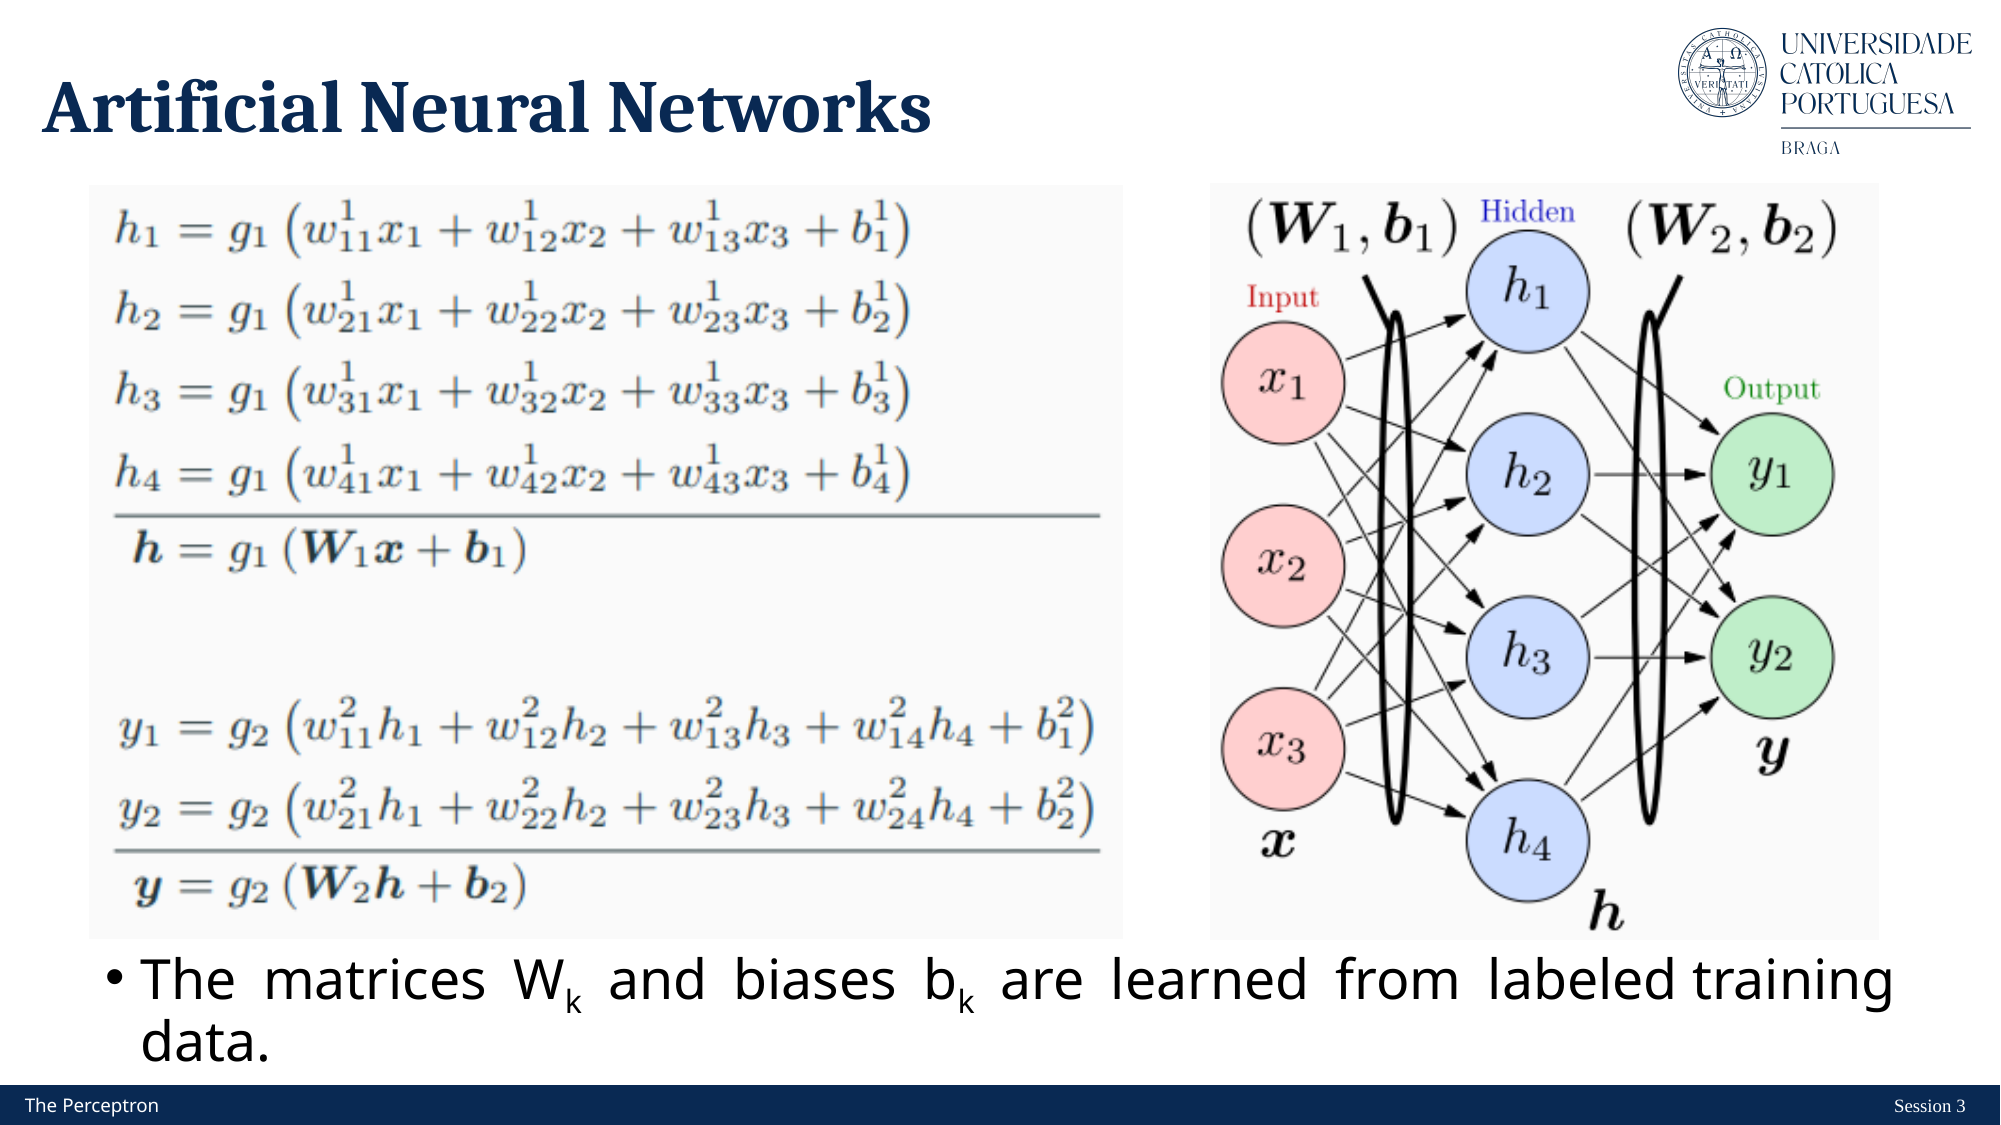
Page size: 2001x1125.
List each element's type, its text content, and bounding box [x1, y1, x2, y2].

text_box Session 3 [865, 1086, 1981, 1125]
picture [1209, 183, 1879, 940]
list The matrices Wk and biases bk are learned from labeled training data. [89, 216, 1912, 1085]
text_box The Perceptron [9, 1086, 865, 1125]
text_box [0, 1085, 2000, 1125]
title Artificial Neural Networks [27, 0, 1753, 218]
picture [88, 185, 1124, 940]
picture [1672, 18, 1982, 163]
